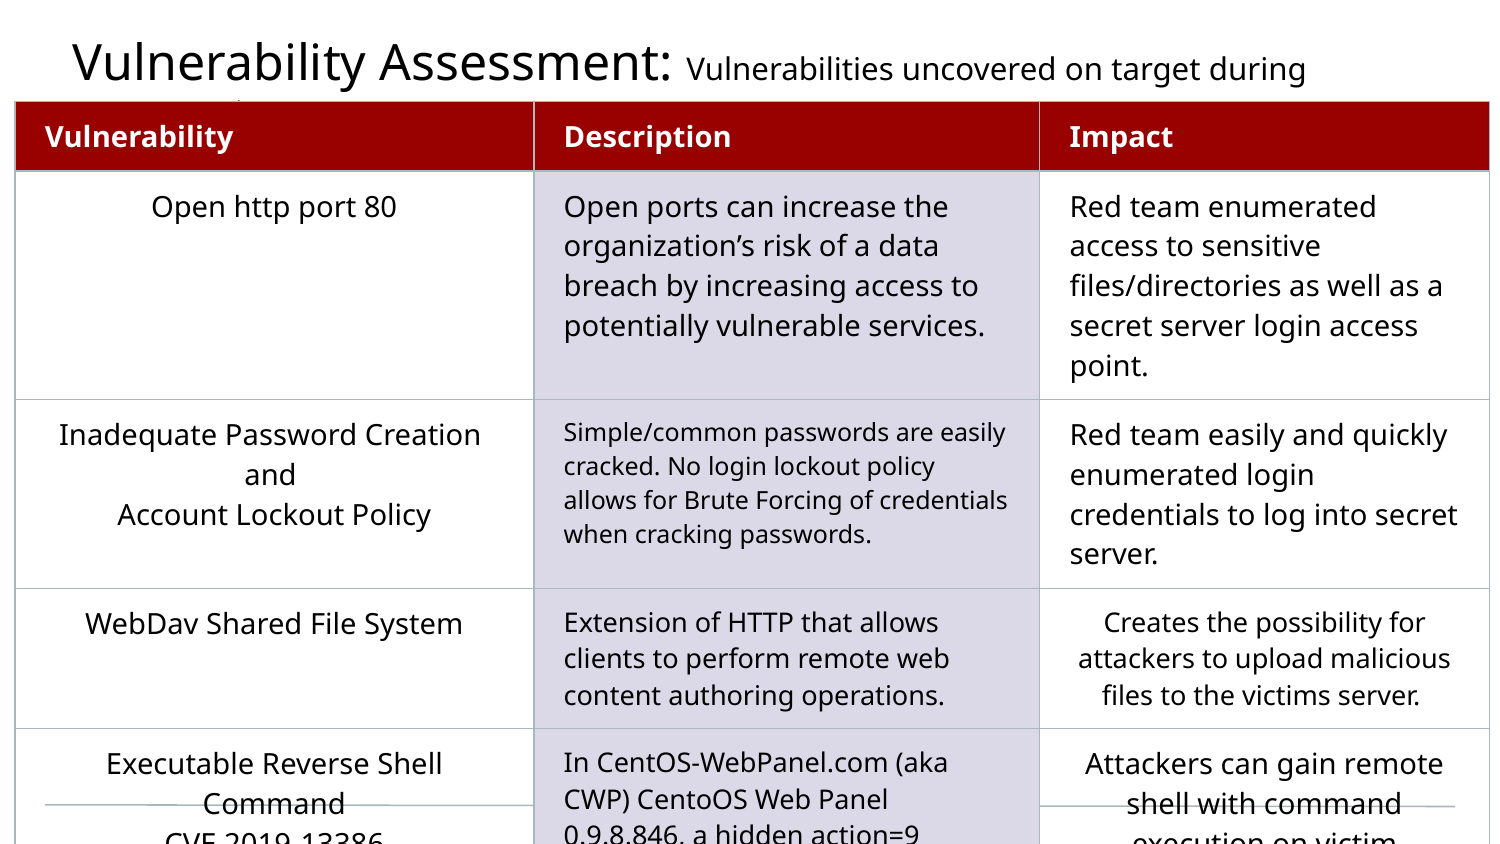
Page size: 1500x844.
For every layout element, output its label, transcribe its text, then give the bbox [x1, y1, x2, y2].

table_cell Open ports can increase the organization’s risk of a data breach by increasing access to potentially vulnerable services. [535, 172, 1039, 399]
table_cell Extension of HTTP that allows clients to perform remote web content authoring operations. [535, 589, 1039, 728]
table_cell Open http port 80 [16, 172, 533, 399]
table_cell Attackers can gain remote shell with command execution on victim machine. [1040, 729, 1489, 844]
table_cell Inadequate Password Creation and Account Lockout Policy [16, 400, 533, 588]
table_cell Simple/common passwords are easily cracked. No login lockout policy allows for Brute Forcing of credentials when cracking passwords. [535, 400, 1039, 588]
table_cell WebDav Shared File System [16, 589, 533, 728]
table_cell Red team easily and quickly enumerated login credentials to log into secret server. [1040, 400, 1489, 588]
table_cell In CentOS-WebPanel.com (aka CWP) CentoOS Web Panel 0.9.8.846, a hidden action=9 feature in filemanager2.php allows attackers to execute a shell command, i.e., obtain a reverse shell with user privilege. [535, 729, 1039, 844]
table_cell Executable Reverse Shell Command CVE 2019-13386 [16, 729, 533, 844]
title Vulnerability Assessment: Vulnerabilities uncovered on target during assessment: [0, 0, 1500, 88]
table_header Vulnerability [16, 102, 533, 170]
table_cell Red team enumerated access to sensitive files/directories as well as a secret server login access point. [1040, 172, 1489, 399]
table_cell Creates the possibility for attackers to upload malicious files to the victims server. [1040, 589, 1489, 728]
table_header Impact [1040, 102, 1489, 170]
table_header Description [535, 102, 1039, 170]
